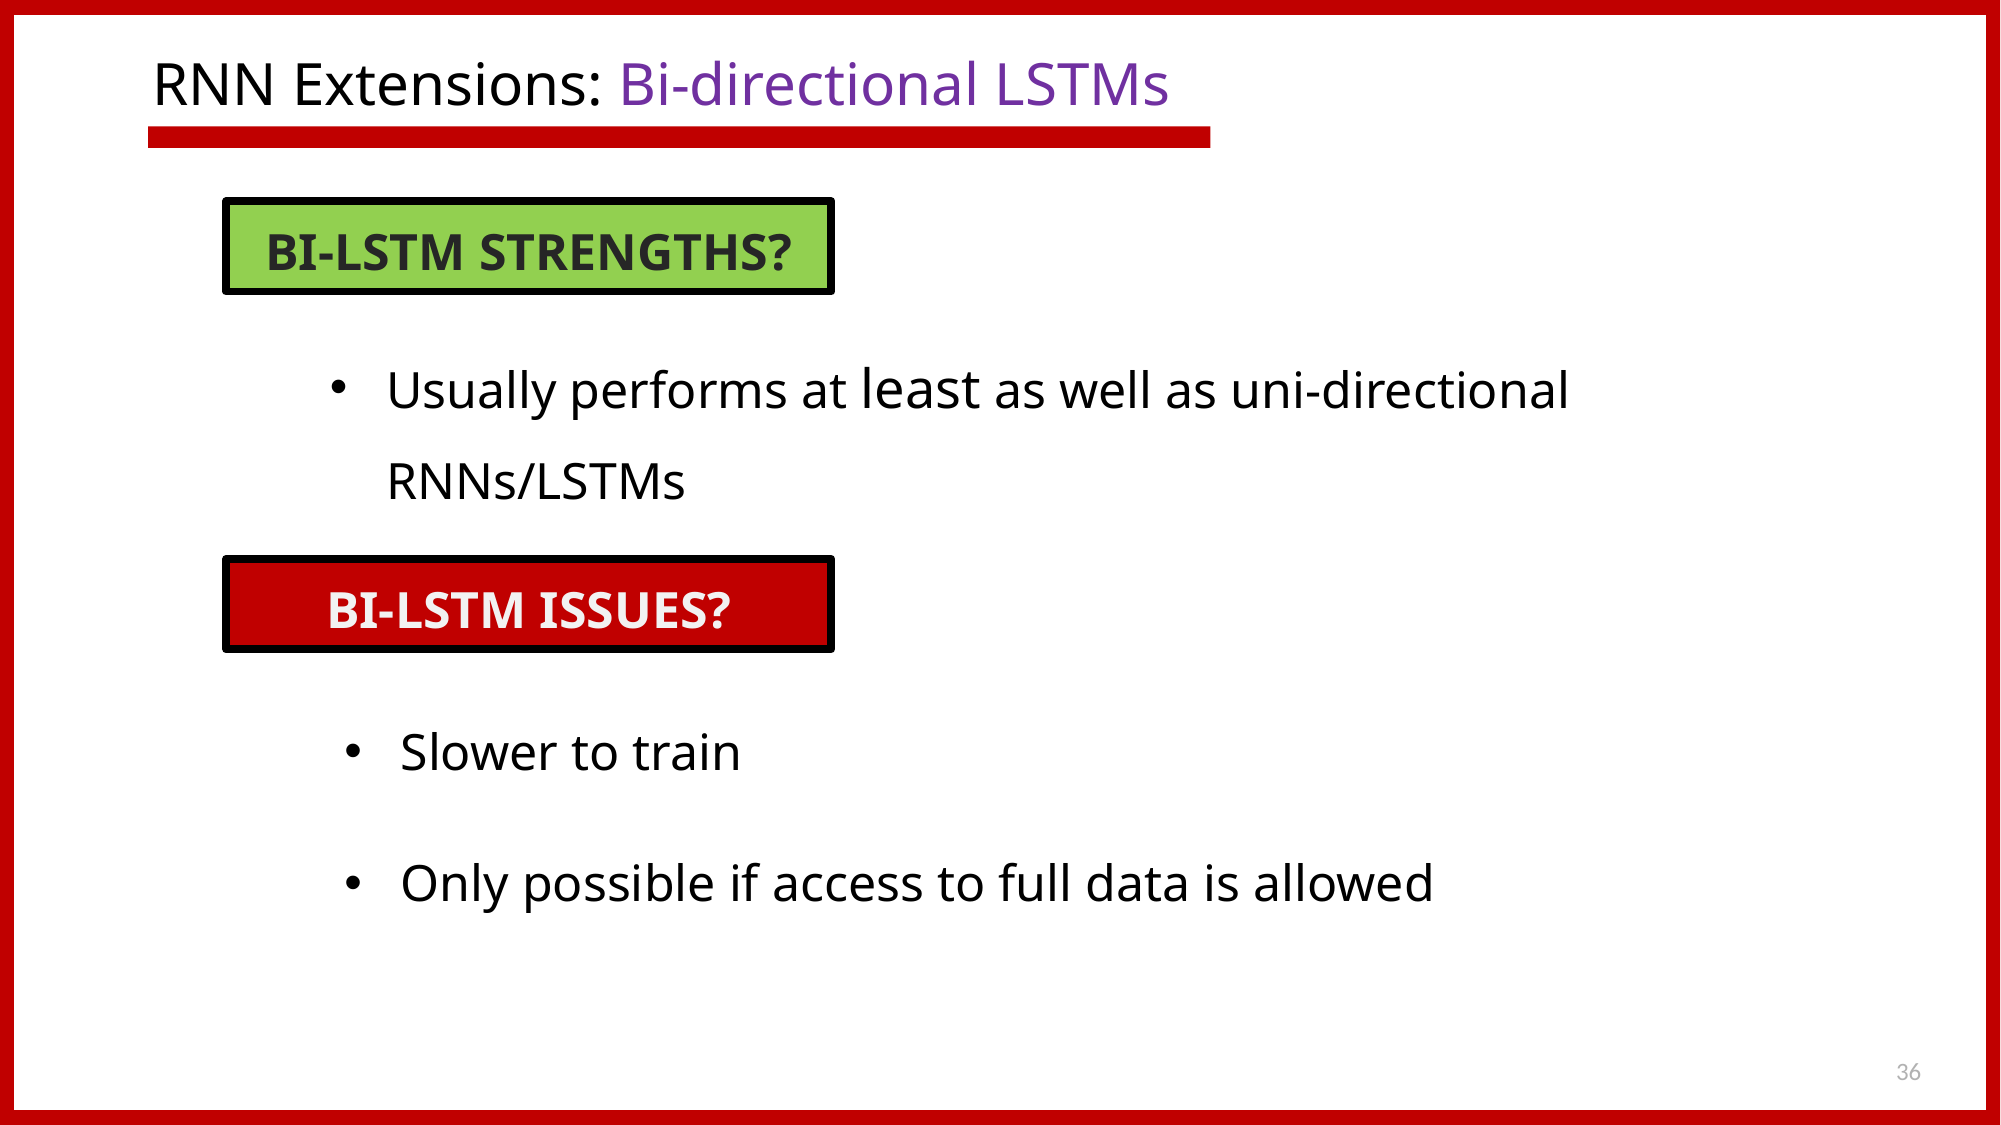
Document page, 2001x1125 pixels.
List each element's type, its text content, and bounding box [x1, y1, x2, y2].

title RNN Extensions: Bi-directional LSTMs [137, 47, 1605, 239]
text_box BI-LSTM STRENGTHS? [226, 201, 832, 292]
text_box Usually performs at least as well as uni-directional RNNs/LSTMs [314, 313, 1846, 526]
text_box BI-LSTM ISSUES? [226, 558, 832, 650]
text_box Slower to train Only possible if access to full data is allowed [329, 682, 1753, 1017]
slide_number 36 [1486, 1040, 1937, 1101]
